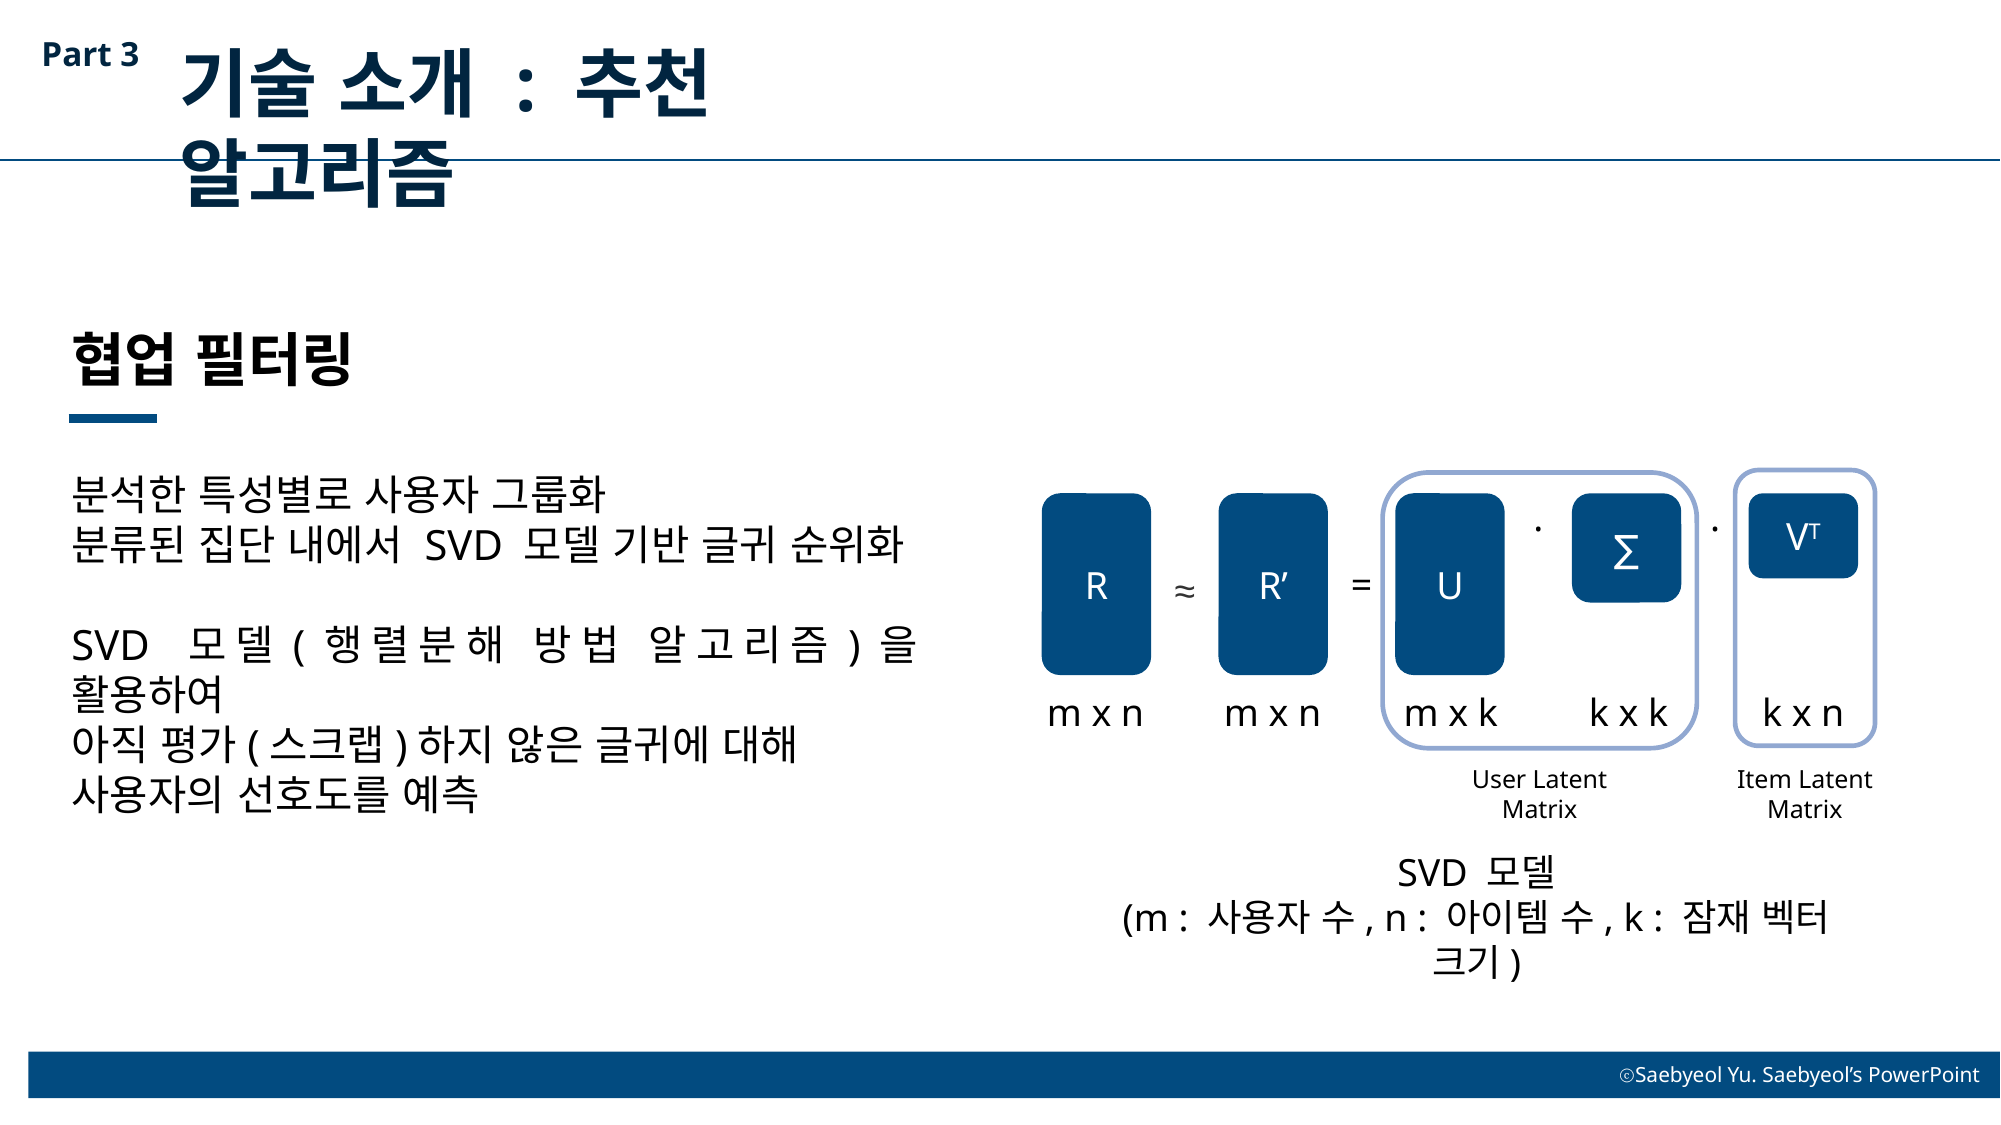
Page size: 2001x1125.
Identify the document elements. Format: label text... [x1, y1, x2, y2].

text_box 기술 소개 : 추천 알고리즘 [165, 161, 1000, 224]
text_box 협업 필터링 [56, 315, 560, 401]
text_box 분석한 특성별로 사용자 그룹화 분류된 집단 내에서 SVD 모델 기반 글귀 순위화 SVD 모델(행렬분해 방법 알고리즘)을 활용하여 아직 평가(스크랩)하지 않은 글귀에 대해 사용자의 선호도를 예측 [56, 461, 933, 827]
text_box Part 3 [26, 26, 165, 81]
text_box 기술 소개 : 추천 알고리즘 [165, 28, 1000, 159]
text_box SVD 모델 (m : 사용자 수, n : 아이템 수, k : 잠재 벡터 크기) [1090, 841, 1863, 992]
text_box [1027, 469, 1926, 802]
